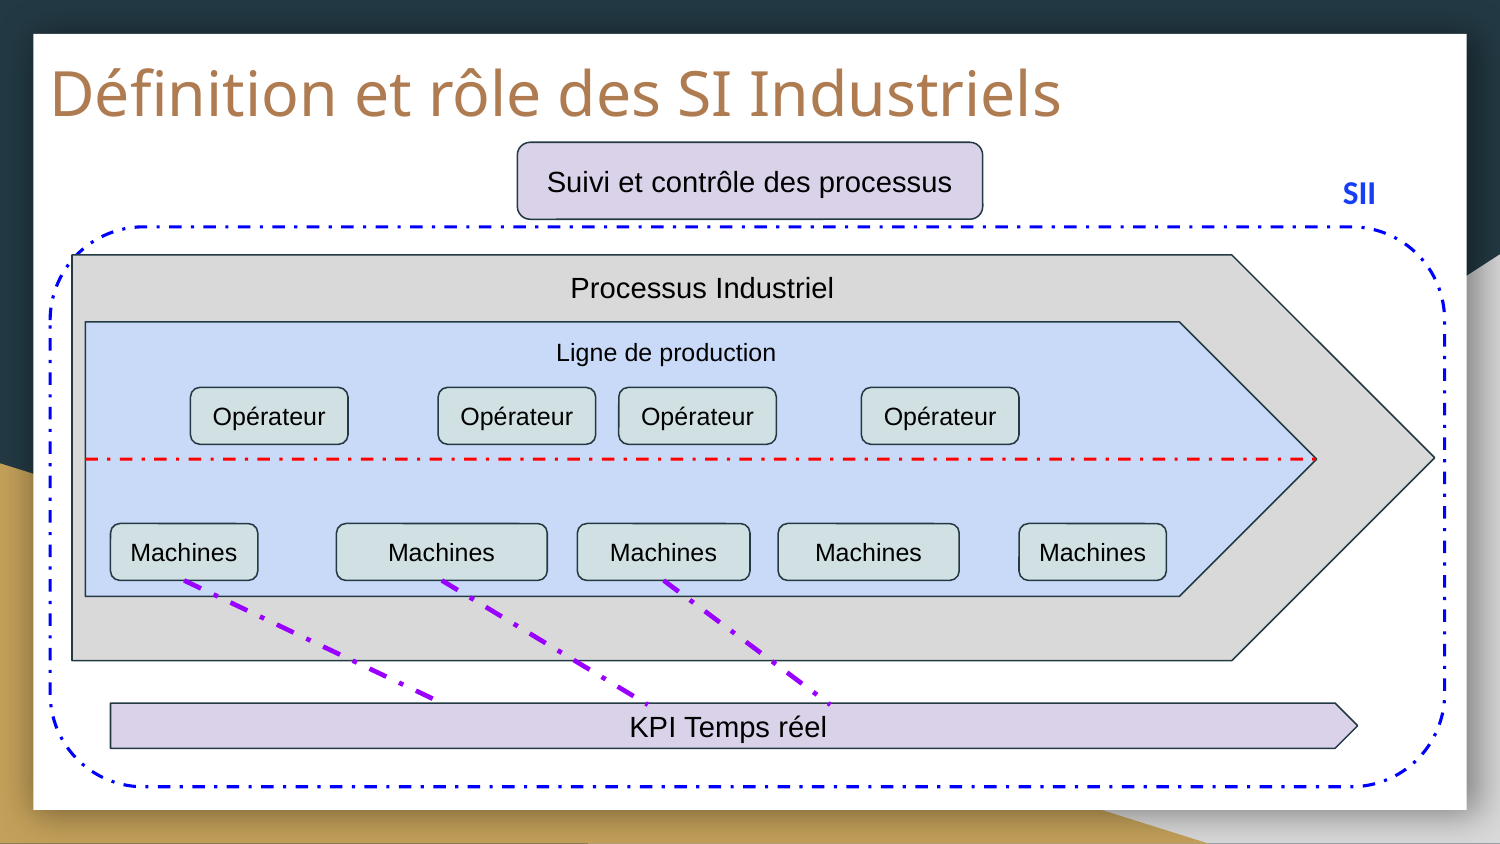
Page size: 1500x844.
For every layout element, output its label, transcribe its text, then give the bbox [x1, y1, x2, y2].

text_box Machines [336, 523, 548, 578]
text_box Opérateur [861, 387, 1019, 445]
text_box Suivi et contrôle des processus [517, 142, 983, 220]
text_box Machines [110, 523, 258, 581]
text_box Processus Industriel [71, 254, 1435, 661]
text_box [50, 226, 1445, 787]
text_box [441, 580, 649, 706]
text_box Opérateur [190, 387, 349, 445]
title Définition et rôle des SI Industriels [34, 38, 1266, 196]
text_box Ligne de production [85, 321, 1315, 458]
text_box Machines [577, 523, 751, 581]
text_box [663, 580, 831, 706]
text_box KPI Temps réel [110, 703, 1358, 749]
text_box Machines [778, 523, 960, 581]
text_box Opérateur [438, 387, 596, 445]
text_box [183, 580, 439, 704]
text_box Machines [1018, 523, 1167, 581]
text_box SII [1212, 156, 1392, 226]
text_box Ligne de production [85, 466, 1308, 597]
text_box Opérateur [618, 387, 777, 445]
